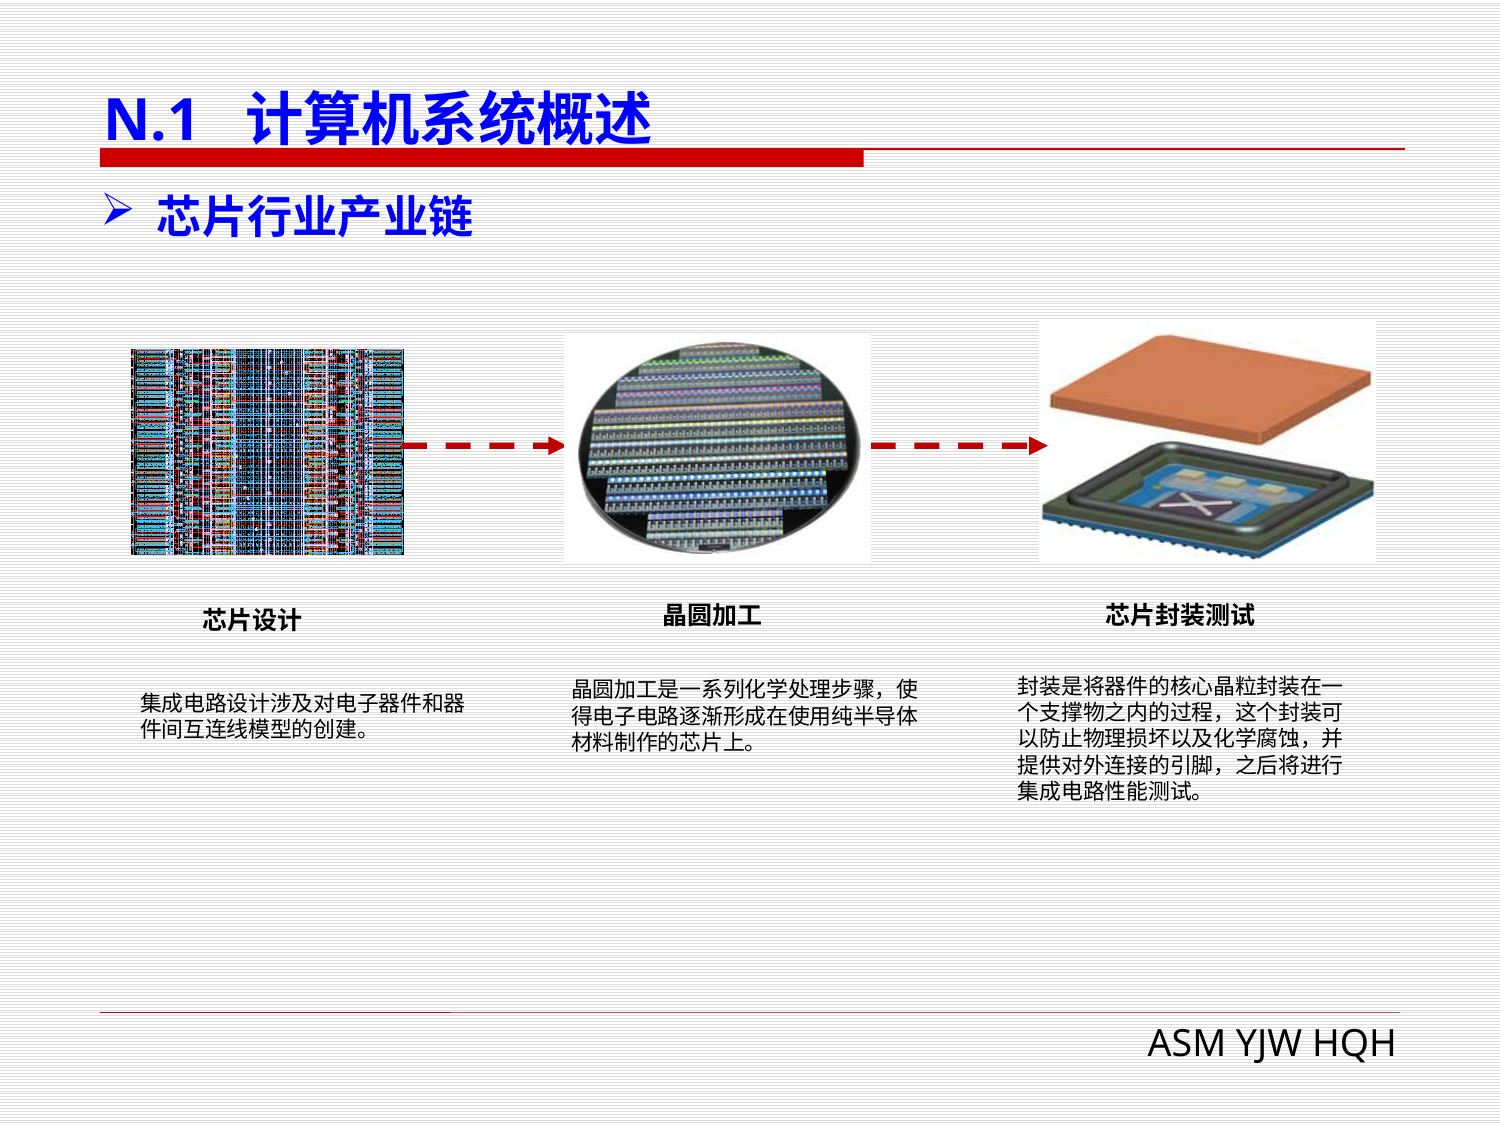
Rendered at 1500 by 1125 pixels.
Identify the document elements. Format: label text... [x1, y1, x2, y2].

picture [563, 332, 871, 564]
text_box 晶圆加工 [648, 592, 849, 637]
text_box 集成电路设计涉及对电子器件和器件间互连线模型的创建。 [125, 681, 485, 750]
title 芯片行业产业链 [100, 163, 1421, 243]
text_box 封装是将器件的核心晶粒封装在一个支撑物之内的过程，这个封装可以防止物理损坏以及化学腐蚀，并提供对外连接的引脚，之后将进行集成电路性能测试。 [1003, 665, 1375, 812]
text_box 芯片封装测试 [1090, 592, 1375, 637]
text_box 芯片设计 [187, 597, 389, 643]
text_box [554, 439, 558, 452]
text_box N.1 计算机系统概述 [88, 28, 839, 160]
picture [131, 349, 405, 555]
text_box 晶圆加工是一系列化学处理步骤，使得电子电路逐渐形成在使用纯半导体材料制作的芯片上。 [556, 668, 939, 763]
picture [1038, 319, 1376, 563]
